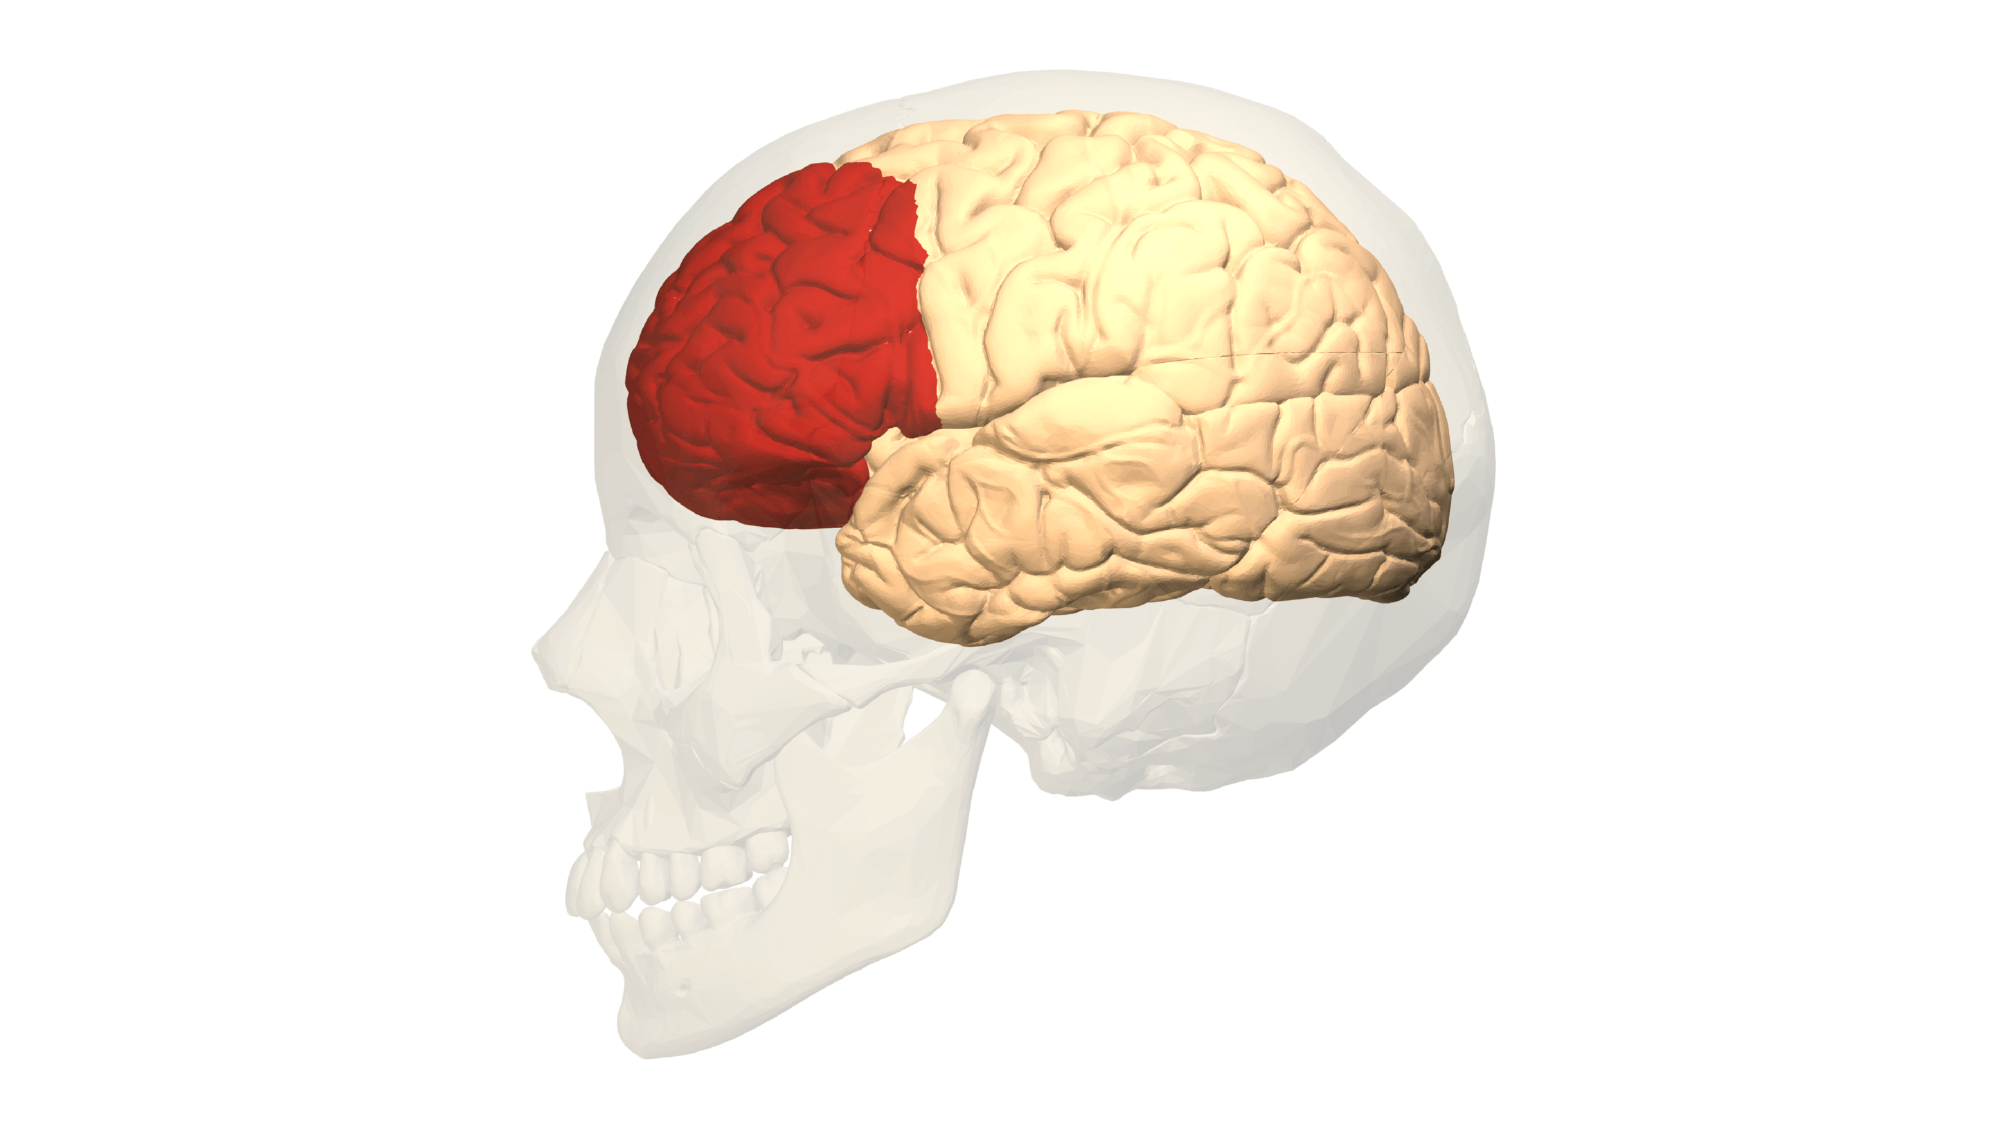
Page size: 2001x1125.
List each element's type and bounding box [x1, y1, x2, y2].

picture [446, 9, 1554, 1116]
